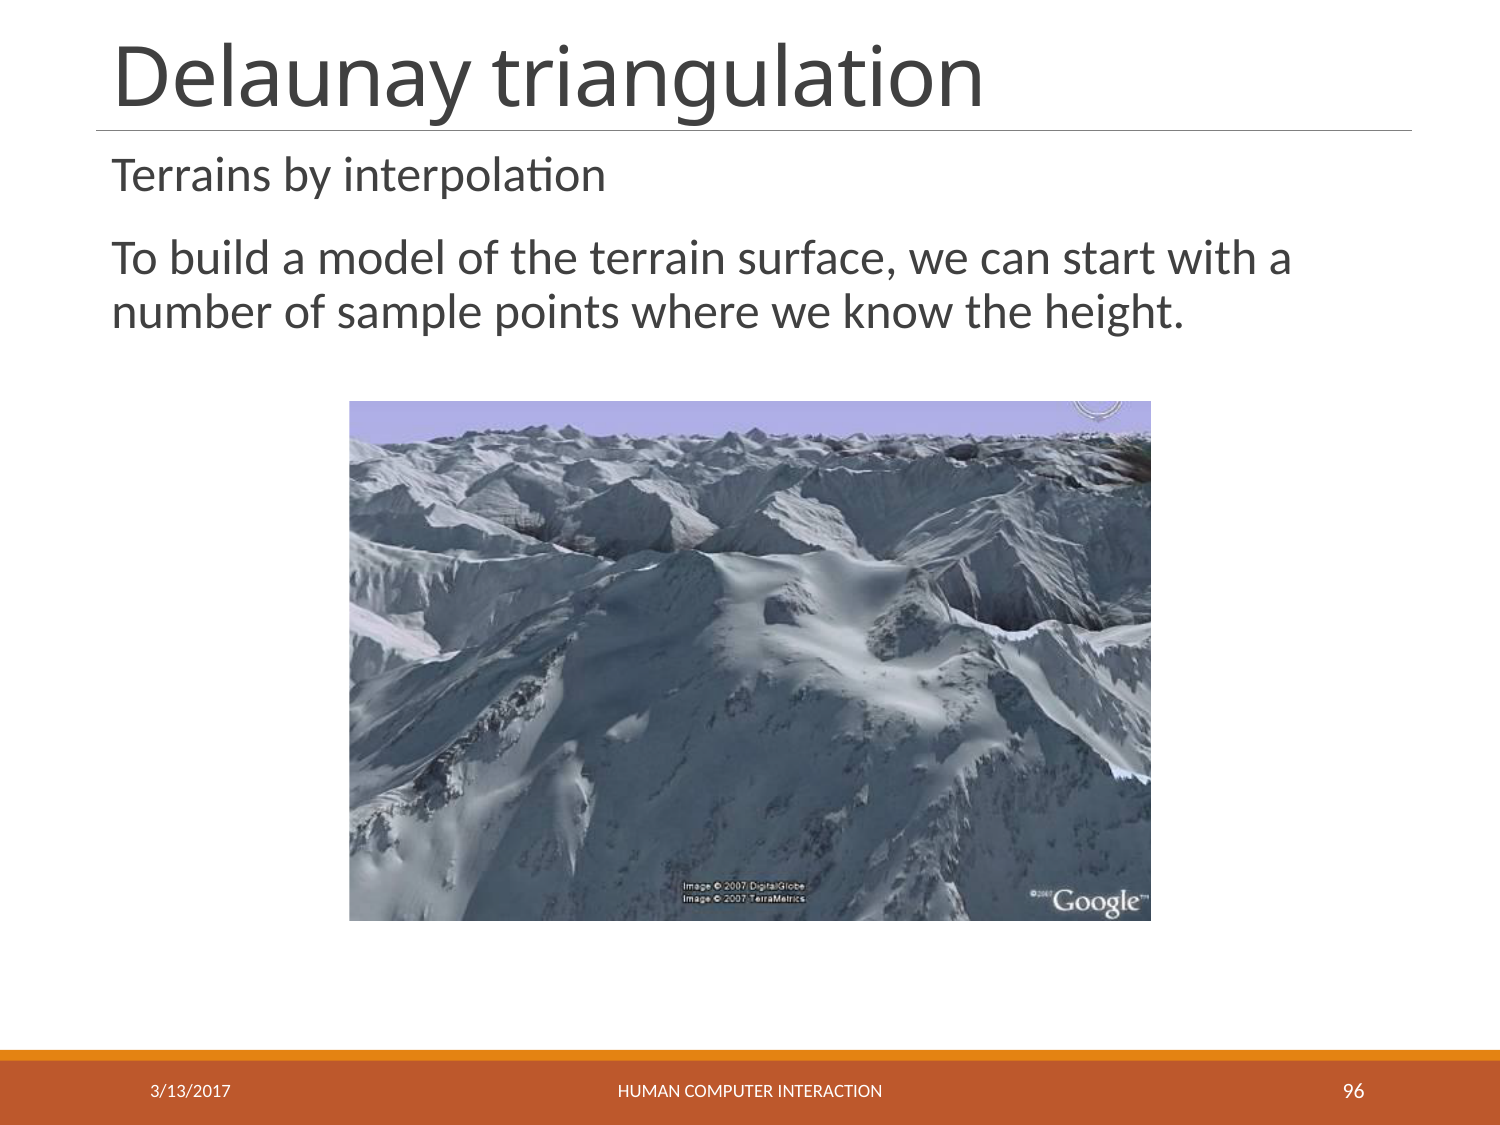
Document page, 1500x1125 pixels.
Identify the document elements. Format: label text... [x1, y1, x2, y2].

picture [348, 400, 1152, 921]
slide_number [135, 1059, 440, 1120]
footer HUMAN COMPUTER INTERACTION [453, 1059, 1047, 1120]
list Terrains by interpolation To build a model of the terrain surface, we can start with a number of sample points where we know the height. [96, 140, 1413, 1034]
title Delaunay triangulation [96, 19, 1413, 131]
slide_number 96 [1218, 1059, 1380, 1120]
